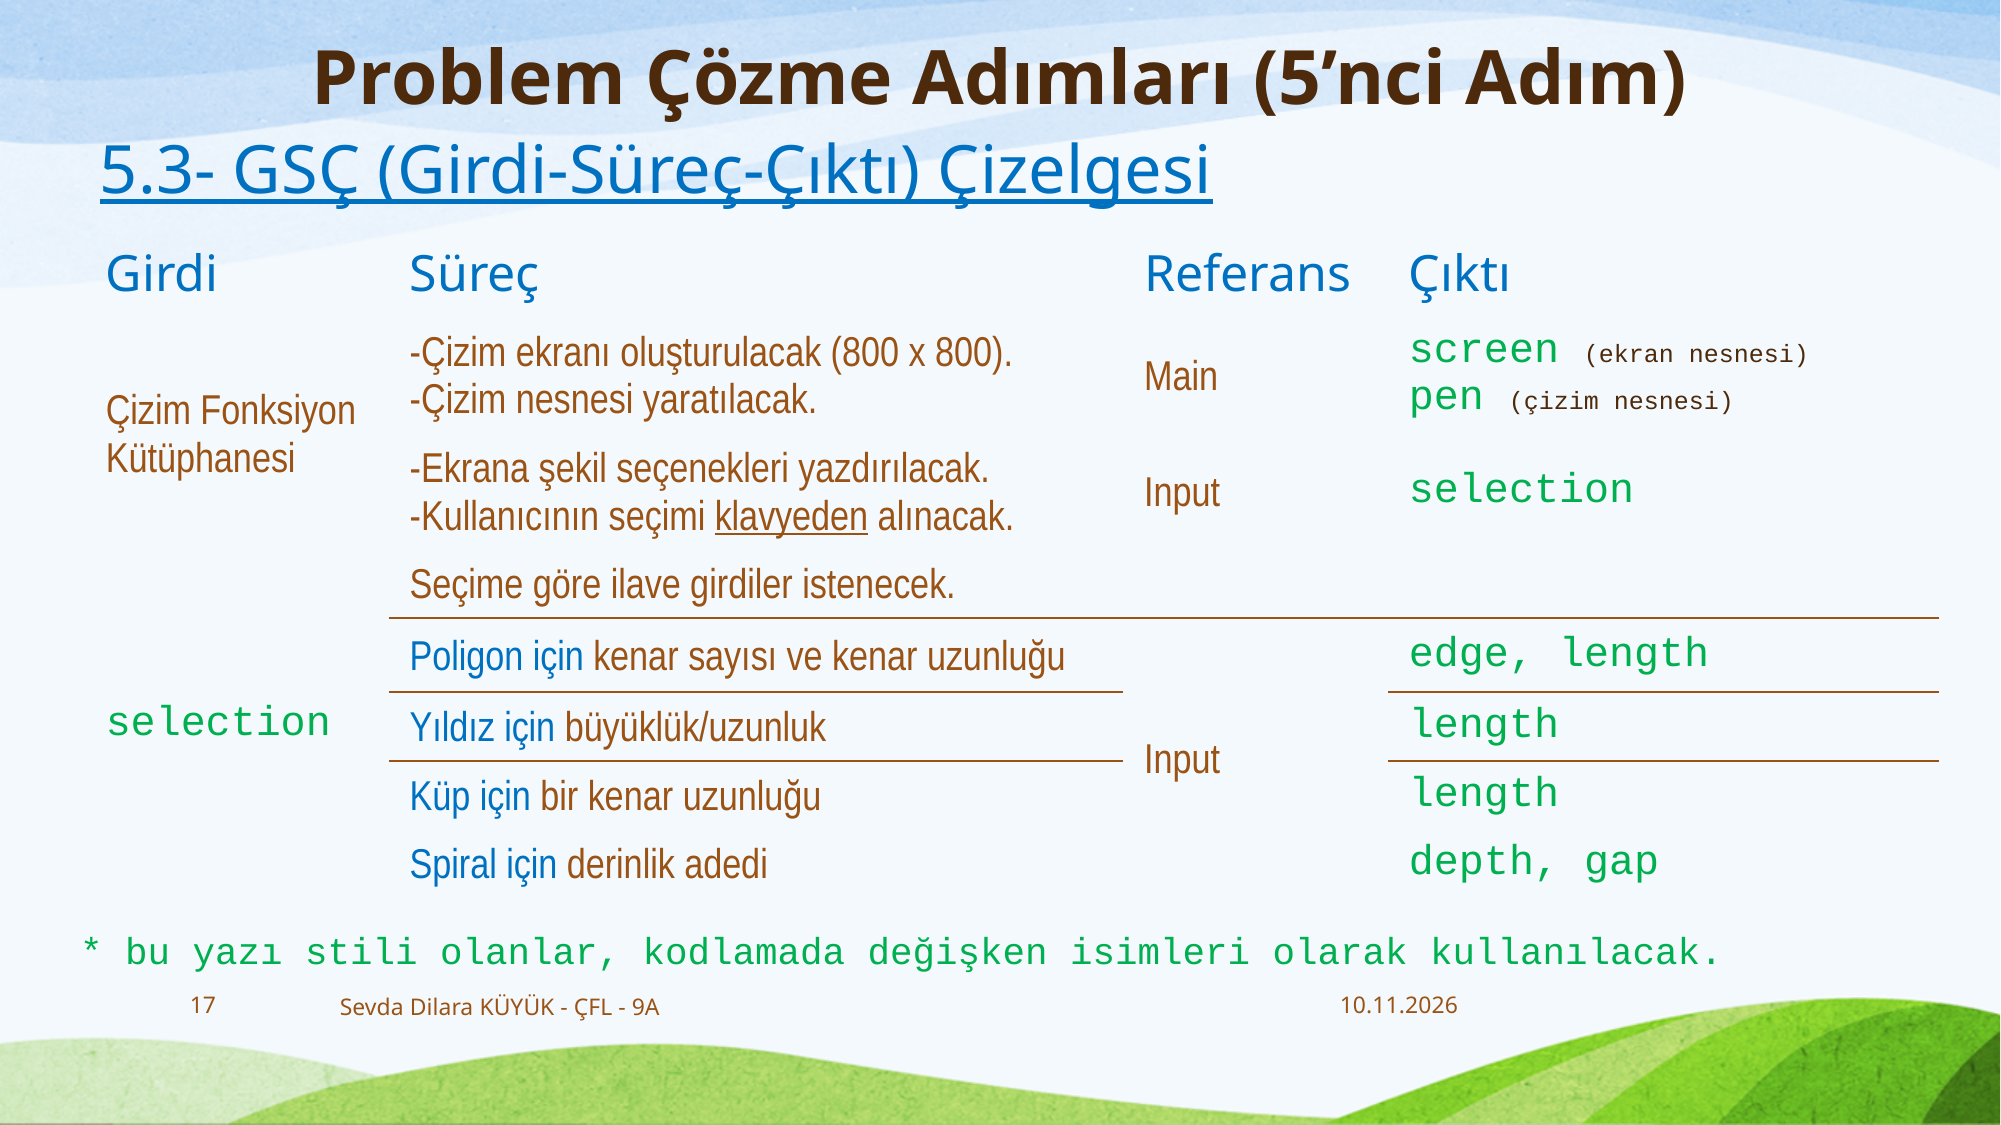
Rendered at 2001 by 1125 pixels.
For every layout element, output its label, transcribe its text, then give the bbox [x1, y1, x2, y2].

table_cell edge, length [1388, 619, 1939, 691]
table_header Girdi [85, 228, 389, 317]
table_header Referans [1123, 228, 1388, 317]
table_header Süreç [389, 228, 1123, 317]
table_cell selection [1388, 433, 1939, 550]
table_cell length [1388, 762, 1939, 829]
table_cell depth, gap [1388, 829, 1939, 898]
table_cell -Ekrana şekil seçenekleri yazdırılacak. -Kullanıcının seçimi klavyeden alınacak. [389, 433, 1123, 550]
table_header Çıktı [1388, 228, 1939, 317]
slide_number 17 [174, 987, 300, 1025]
picture [0, 0, 2001, 1125]
list 5.3- GSÇ (Girdi-Süreç-Çıktı) Çizelgesi [85, 119, 1886, 228]
table_cell Küp için bir kenar uzunluğu [389, 762, 1123, 829]
title Problem Çözme Adımları (5’nci Adım) [0, 36, 2000, 125]
table_cell Spiral için derinlik adedi [389, 829, 1123, 898]
table_cell Input [1123, 433, 1388, 550]
table_cell Input [1123, 619, 1388, 898]
footer Sevda Dilara KÜYÜK - ÇFL - 9A [324, 987, 1300, 1025]
table_cell Seçime göre ilave girdiler istenecek. [389, 550, 1939, 617]
table_cell screen (ekran nesnesi) pen (çizim nesnesi) [1388, 317, 1939, 433]
table_cell Main [1123, 317, 1388, 433]
table_cell Poligon için kenar sayısı ve kenar uzunluğu [389, 619, 1123, 691]
table_cell Çizim Fonksiyon Kütüphanesi [85, 317, 389, 550]
table_cell -Çizim ekranı oluşturulacak (800 x 800). -Çizim nesnesi yaratılacak. [389, 317, 1123, 433]
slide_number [1324, 987, 1554, 1025]
table_cell selection [85, 550, 389, 898]
table_cell Yıldız için büyüklük/uzunluk [389, 693, 1123, 760]
table_cell length [1388, 693, 1939, 760]
text_box * bu yazı stili olanlar, kodlamada değişken isimleri olarak kullanılacak. [65, 919, 1853, 979]
